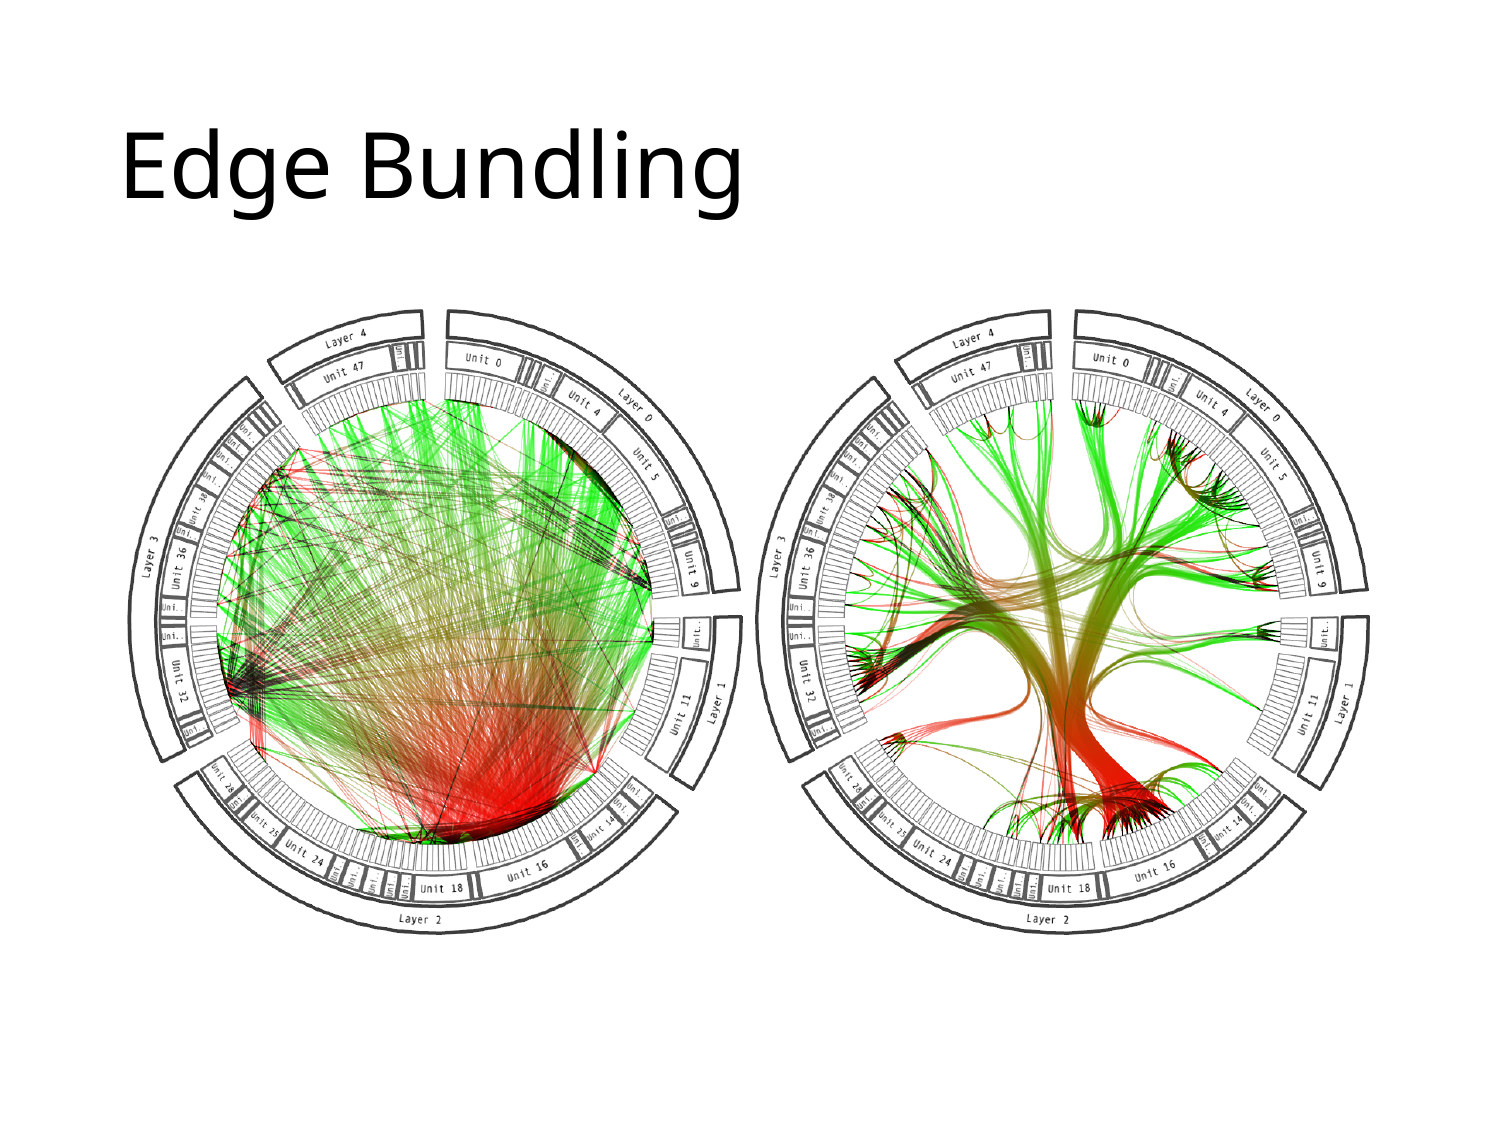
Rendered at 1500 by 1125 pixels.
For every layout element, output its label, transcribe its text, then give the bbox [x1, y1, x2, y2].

picture [121, 302, 1376, 941]
title Edge Bundling [103, 59, 1397, 278]
